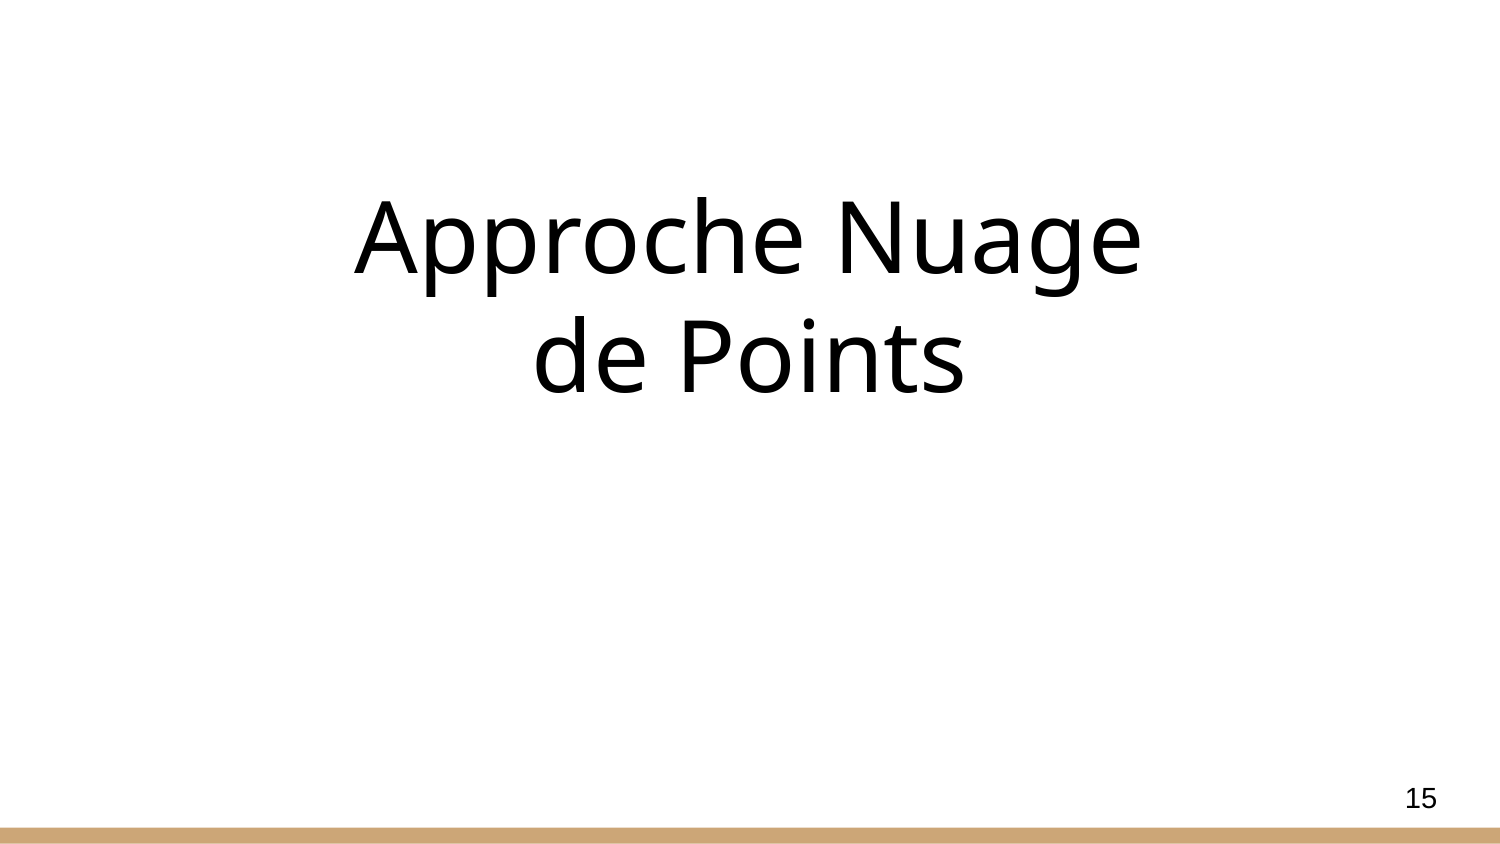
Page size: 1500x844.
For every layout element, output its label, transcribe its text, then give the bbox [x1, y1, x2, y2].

slide_number 15 [1389, 764, 1480, 830]
title Approche Nuage de Points [296, 291, 1204, 428]
